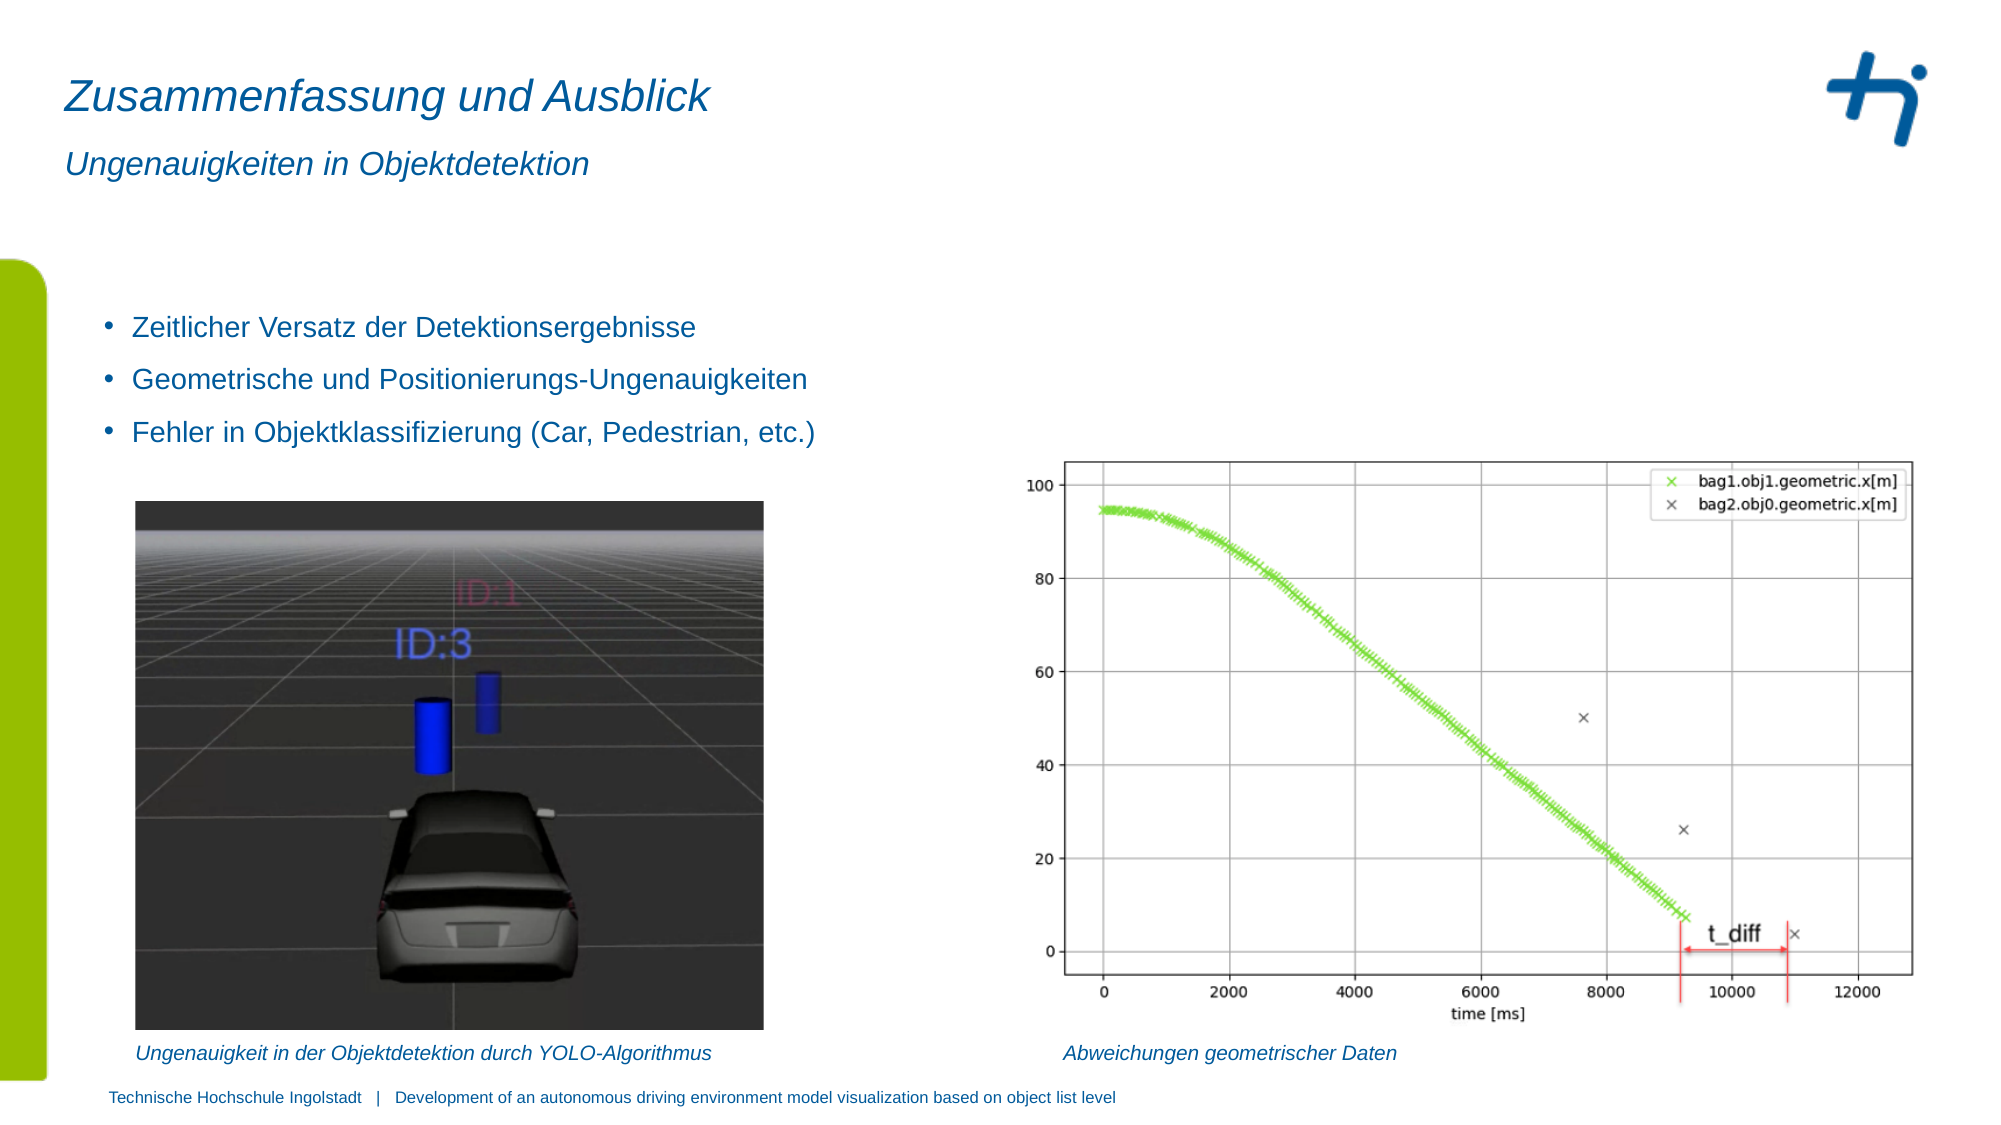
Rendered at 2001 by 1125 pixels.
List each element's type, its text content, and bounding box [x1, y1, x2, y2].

title Zusammenfassung und Ausblick [64, 66, 1665, 121]
text_box Ungenauigkeit in der Objektdetektion durch YOLO-Algorithmus [135, 1039, 1018, 1059]
list Abweichungen geometrischer Daten [1063, 1039, 1946, 1059]
list Zeitlicher Versatz der Detektionsergebnisse Geometrische und Positionierungs-Ungenauigkeiten Fehler in Objektklassifizierung (Car, Pedestrian, etc.) [103, 290, 990, 1069]
subtitle Ungenauigkeiten in Objektdetektion [64, 122, 1665, 179]
picture [1021, 451, 1922, 1040]
picture [135, 501, 764, 1030]
